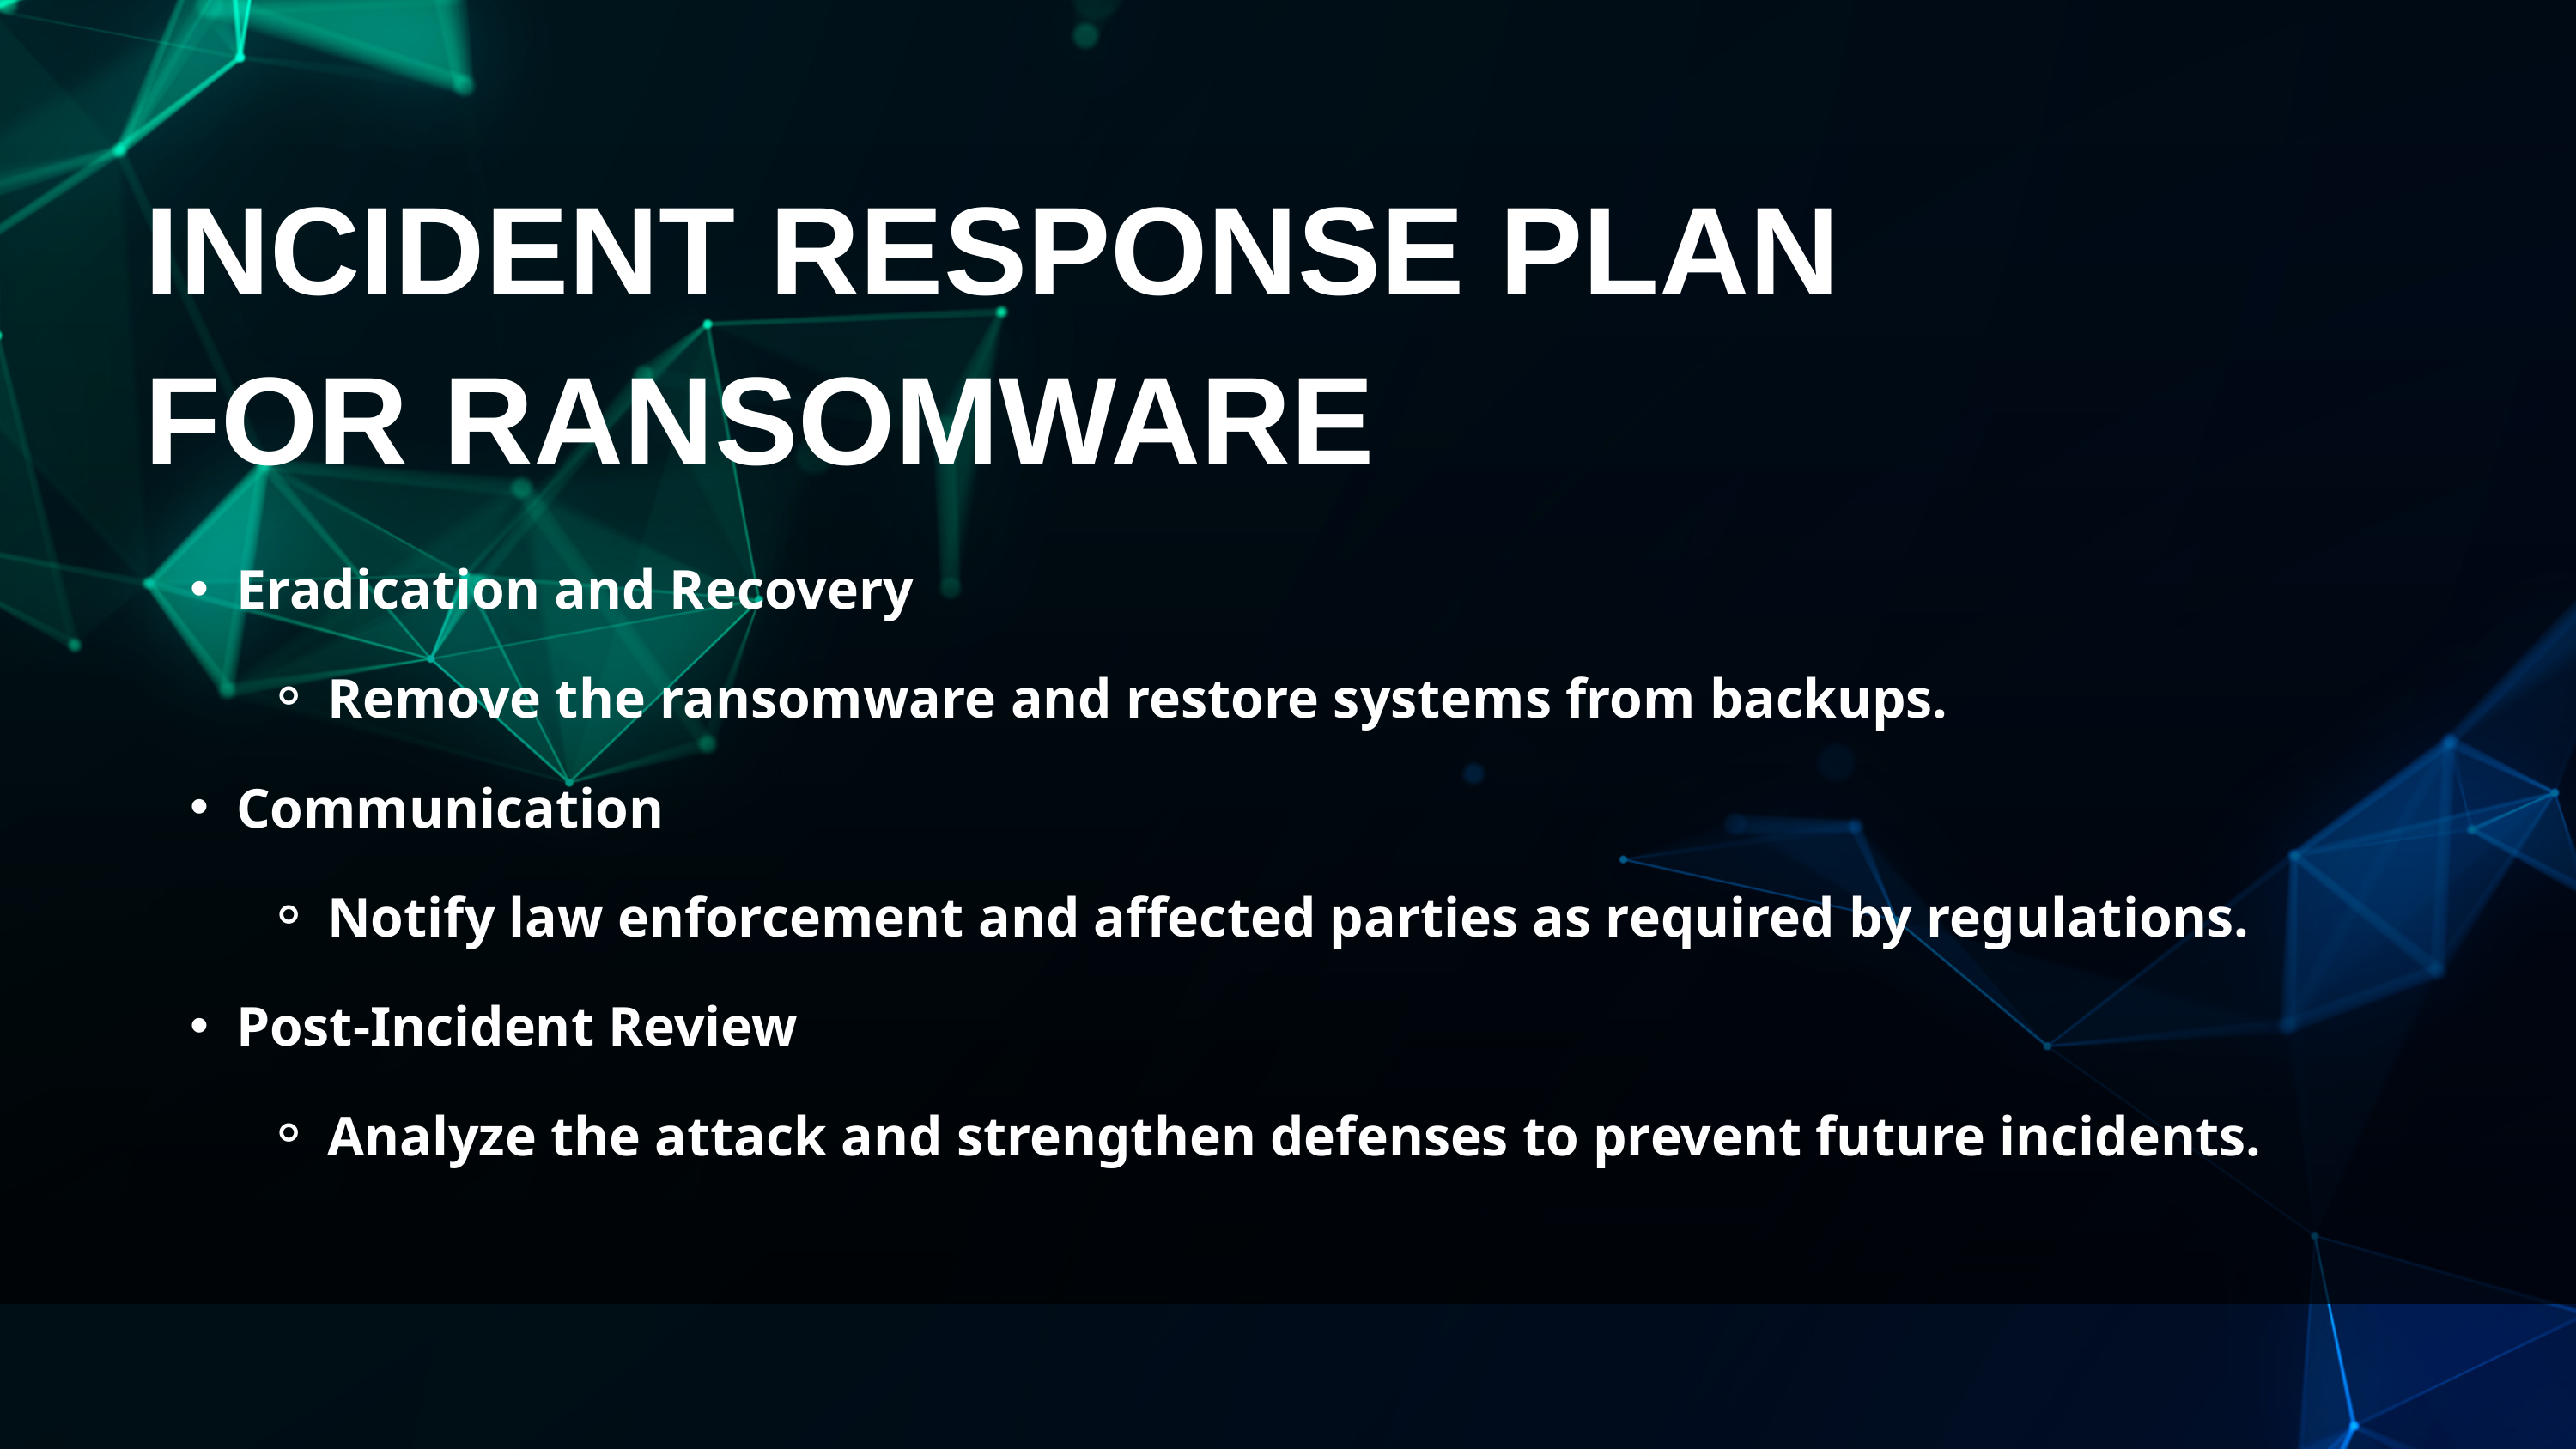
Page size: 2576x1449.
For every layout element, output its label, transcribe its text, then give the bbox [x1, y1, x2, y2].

text_box [0, 1304, 2576, 1449]
text_box [0, 144, 2576, 1304]
text_box INCIDENT RESPONSE PLAN FOR RANSOMWARE [144, 149, 1947, 490]
text_box Eradication and Recovery Remove the ransomware and restore systems from backups. Communication Notify law enforcement and affected parties as required by regulations. Post-Incident Review Analyze the attack and strengthen defenses to prevent future incidents. [144, 510, 2432, 1276]
text_box [0, 0, 2576, 144]
